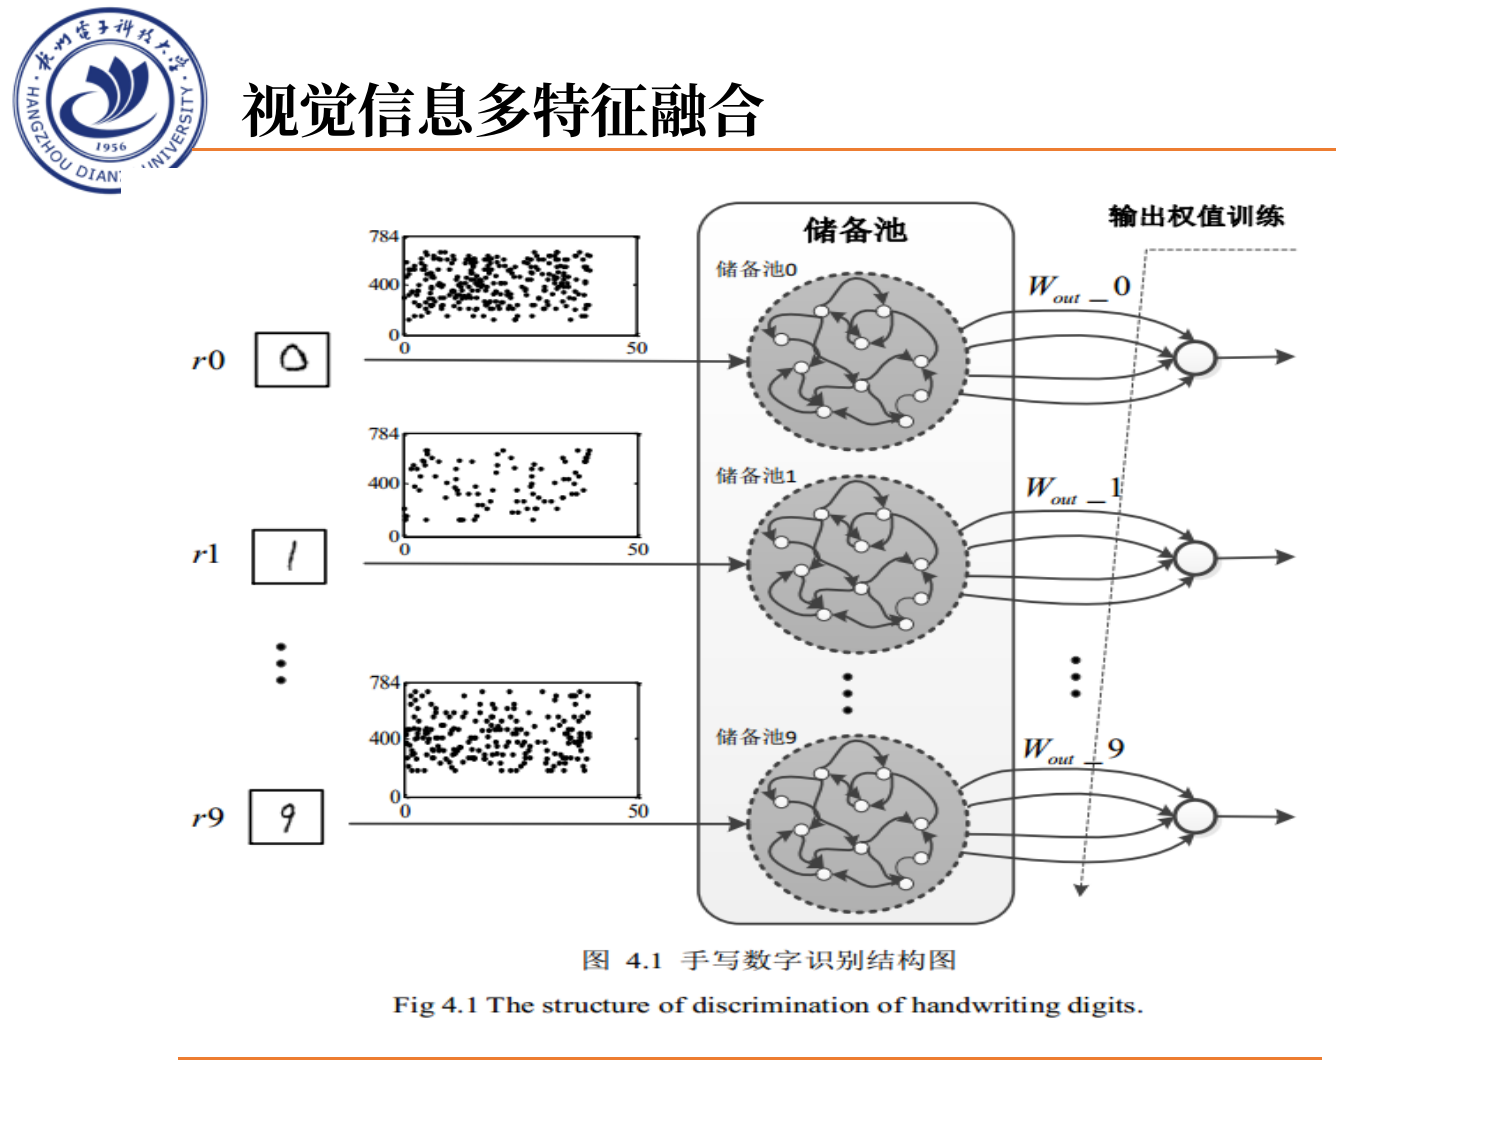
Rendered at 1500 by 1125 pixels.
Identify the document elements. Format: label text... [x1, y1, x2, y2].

picture [0, 2, 1337, 1023]
text_box 视觉信息多特征融合 [227, 66, 1156, 148]
